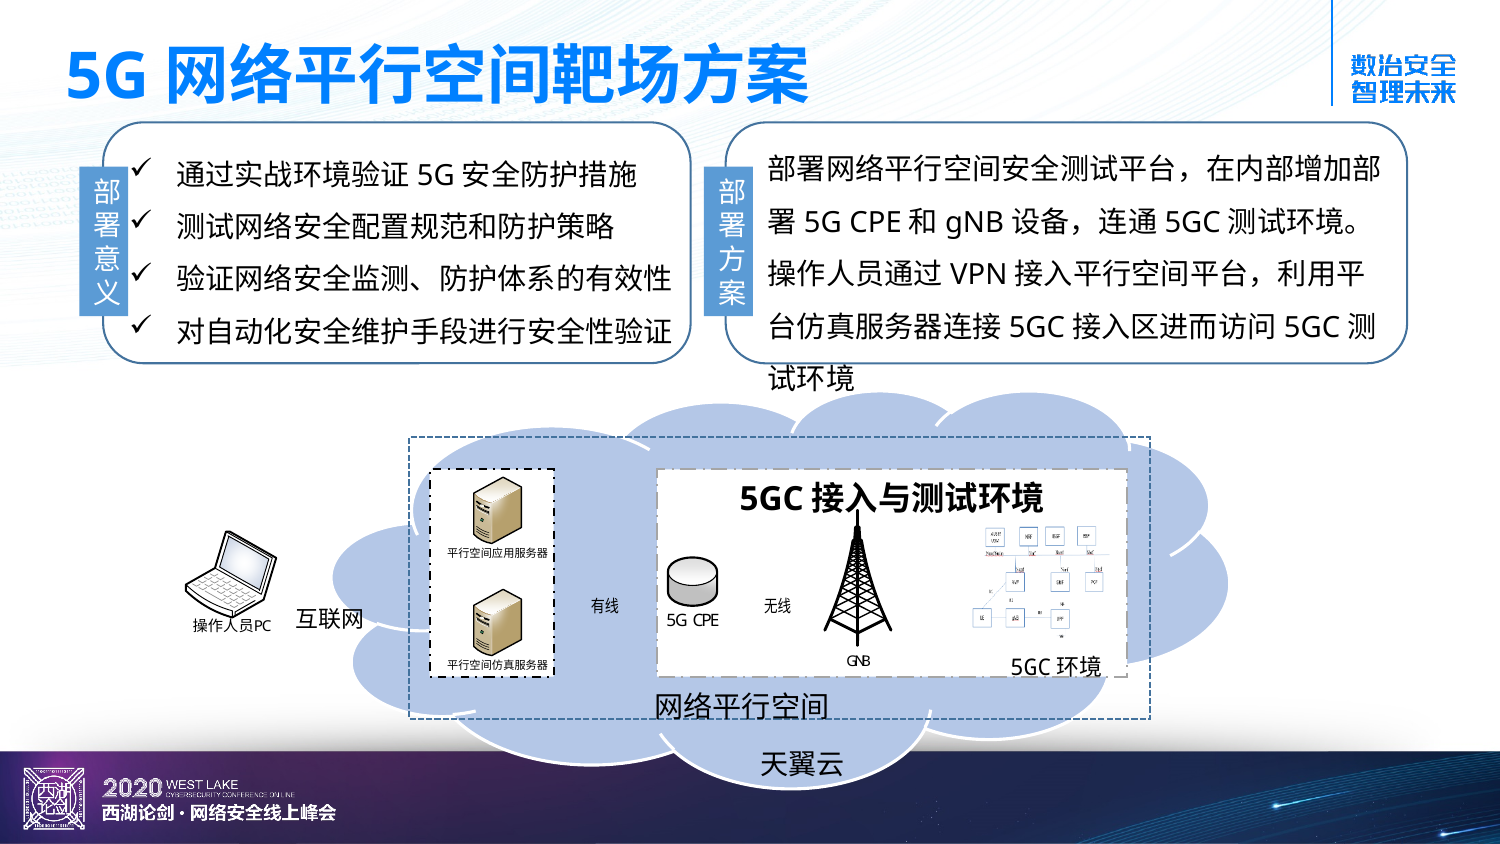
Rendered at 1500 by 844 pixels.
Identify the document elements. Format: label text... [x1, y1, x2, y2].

text_box 天翼云 [745, 739, 860, 788]
text_box [330, 521, 409, 715]
text_box 网络平行空间 [639, 681, 845, 731]
text_box [453, 719, 1075, 786]
text_box 5G网络平行空间靶场方案 [50, 26, 833, 119]
text_box [724, 121, 1384, 166]
picture [0, 0, 1500, 844]
text_box [102, 317, 114, 353]
text_box 通过实战环境验证5G安全防护措施 测试网络安全配置规范和防护策略 验证网络安全监测、防护体系的有效性 对自动化安全维护手段进行安全性验证 [114, 130, 704, 356]
text_box [724, 317, 752, 362]
text_box 互联网 [280, 606, 380, 640]
text_box [408, 436, 1151, 720]
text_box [429, 469, 554, 677]
text_box [118, 356, 676, 365]
text_box [102, 133, 114, 166]
text_box 部署意义 [79, 166, 129, 317]
text_box 部署网络平行空间安全测试平台，在内部增加部署5G CPE和gNB设备，连通5GC测试环境。操作人员通过VPN接入平行空间平台，利用平台仿真服务器连接5GC接入区进而访问5GC测试环境 [752, 125, 1408, 456]
text_box [117, 121, 676, 130]
text_box [1150, 456, 1232, 662]
text_box [480, 400, 752, 437]
text_box 部署方案 [703, 166, 753, 317]
